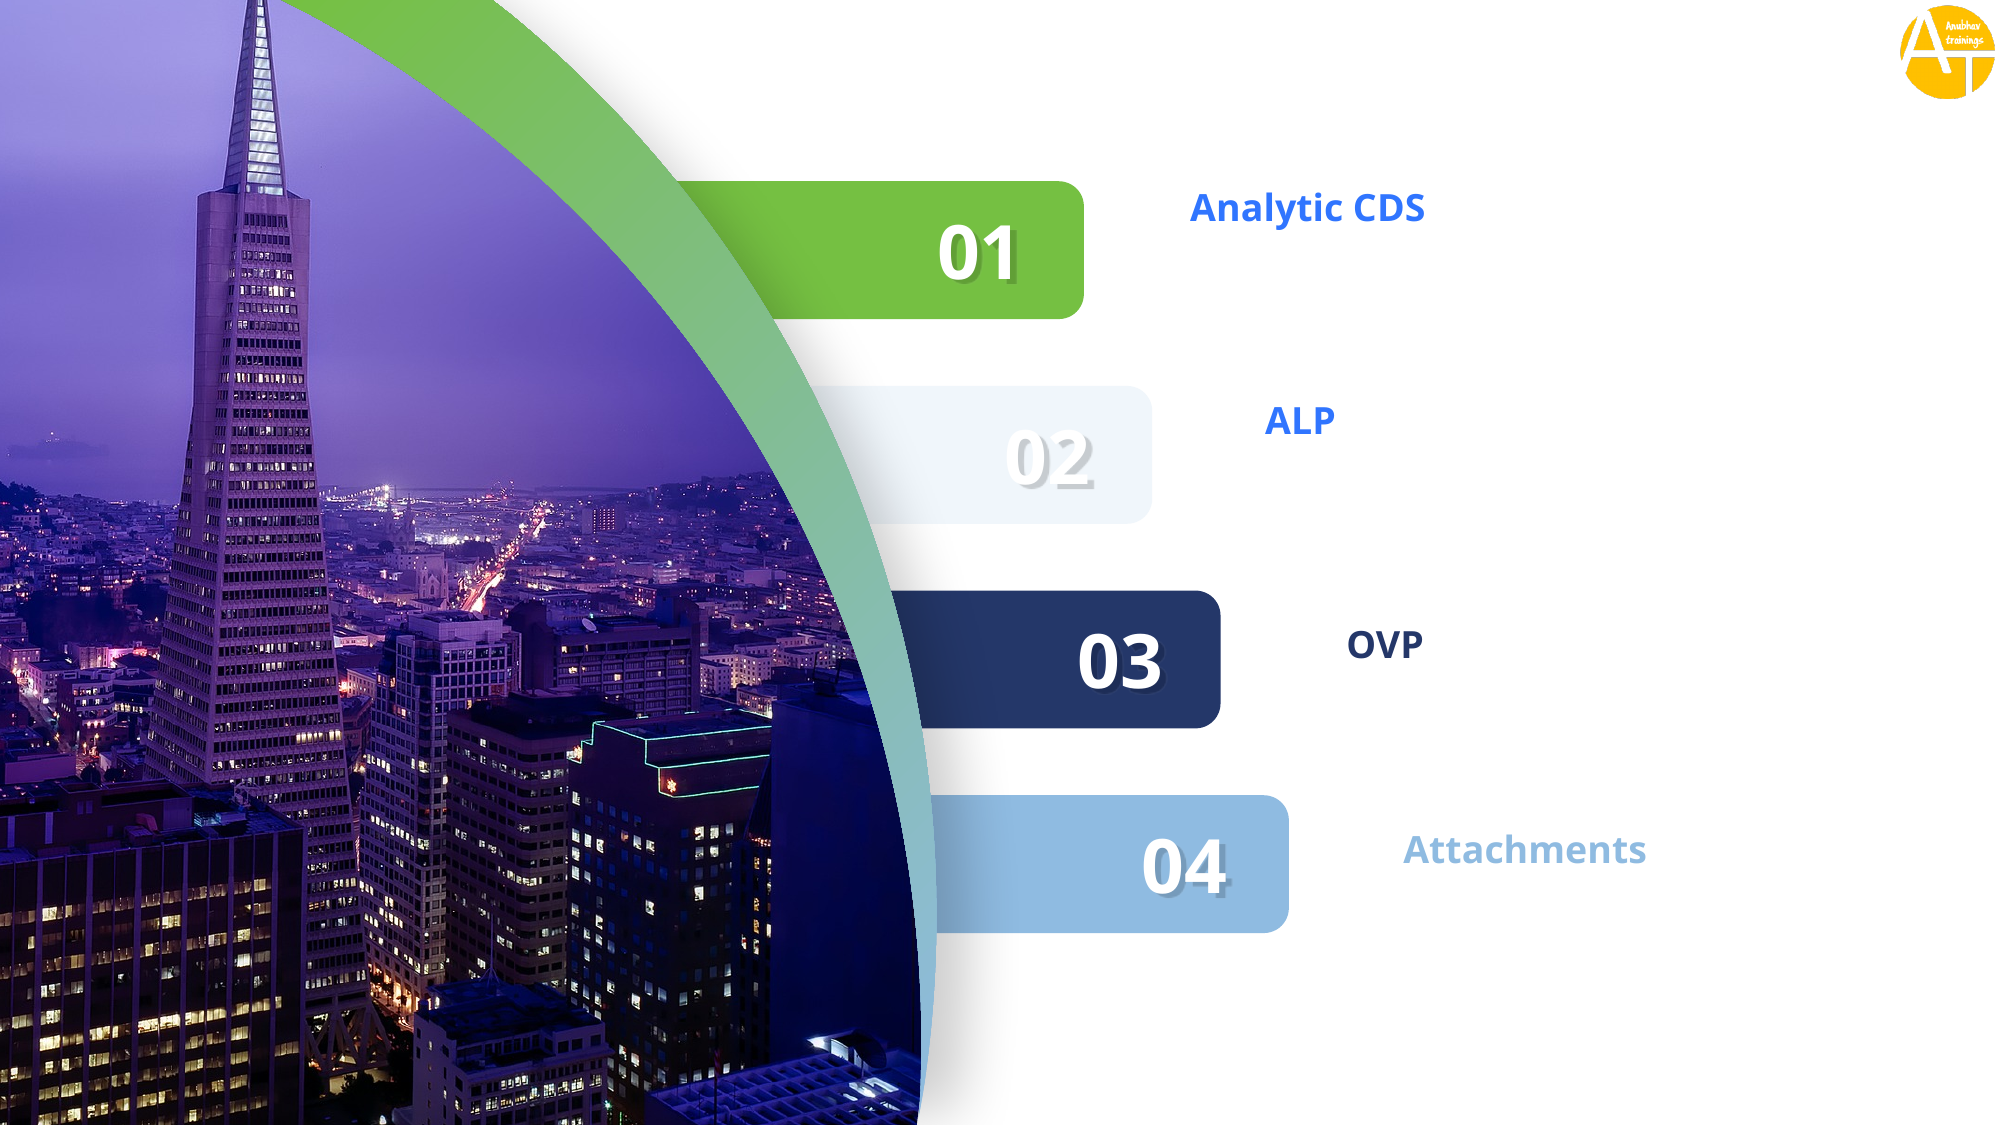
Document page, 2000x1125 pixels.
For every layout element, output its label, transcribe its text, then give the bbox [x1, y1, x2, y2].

text_box [934, 383, 1155, 526]
text_box [988, 793, 1291, 936]
picture [1891, 0, 2000, 107]
text_box 04 [1127, 811, 1243, 916]
text_box [943, 588, 1223, 731]
text_box 01 [934, 197, 1038, 302]
text_box OVP [1346, 613, 1773, 674]
text_box Attachments [1403, 818, 1830, 879]
text_box [934, 179, 1086, 322]
text_box [934, 812, 939, 1019]
text_box 03 [1062, 606, 1179, 712]
text_box 02 [989, 401, 1106, 507]
text_box Analytic CDS [1190, 176, 1617, 237]
picture [0, 0, 930, 1125]
text_box ALP [1265, 389, 1692, 450]
